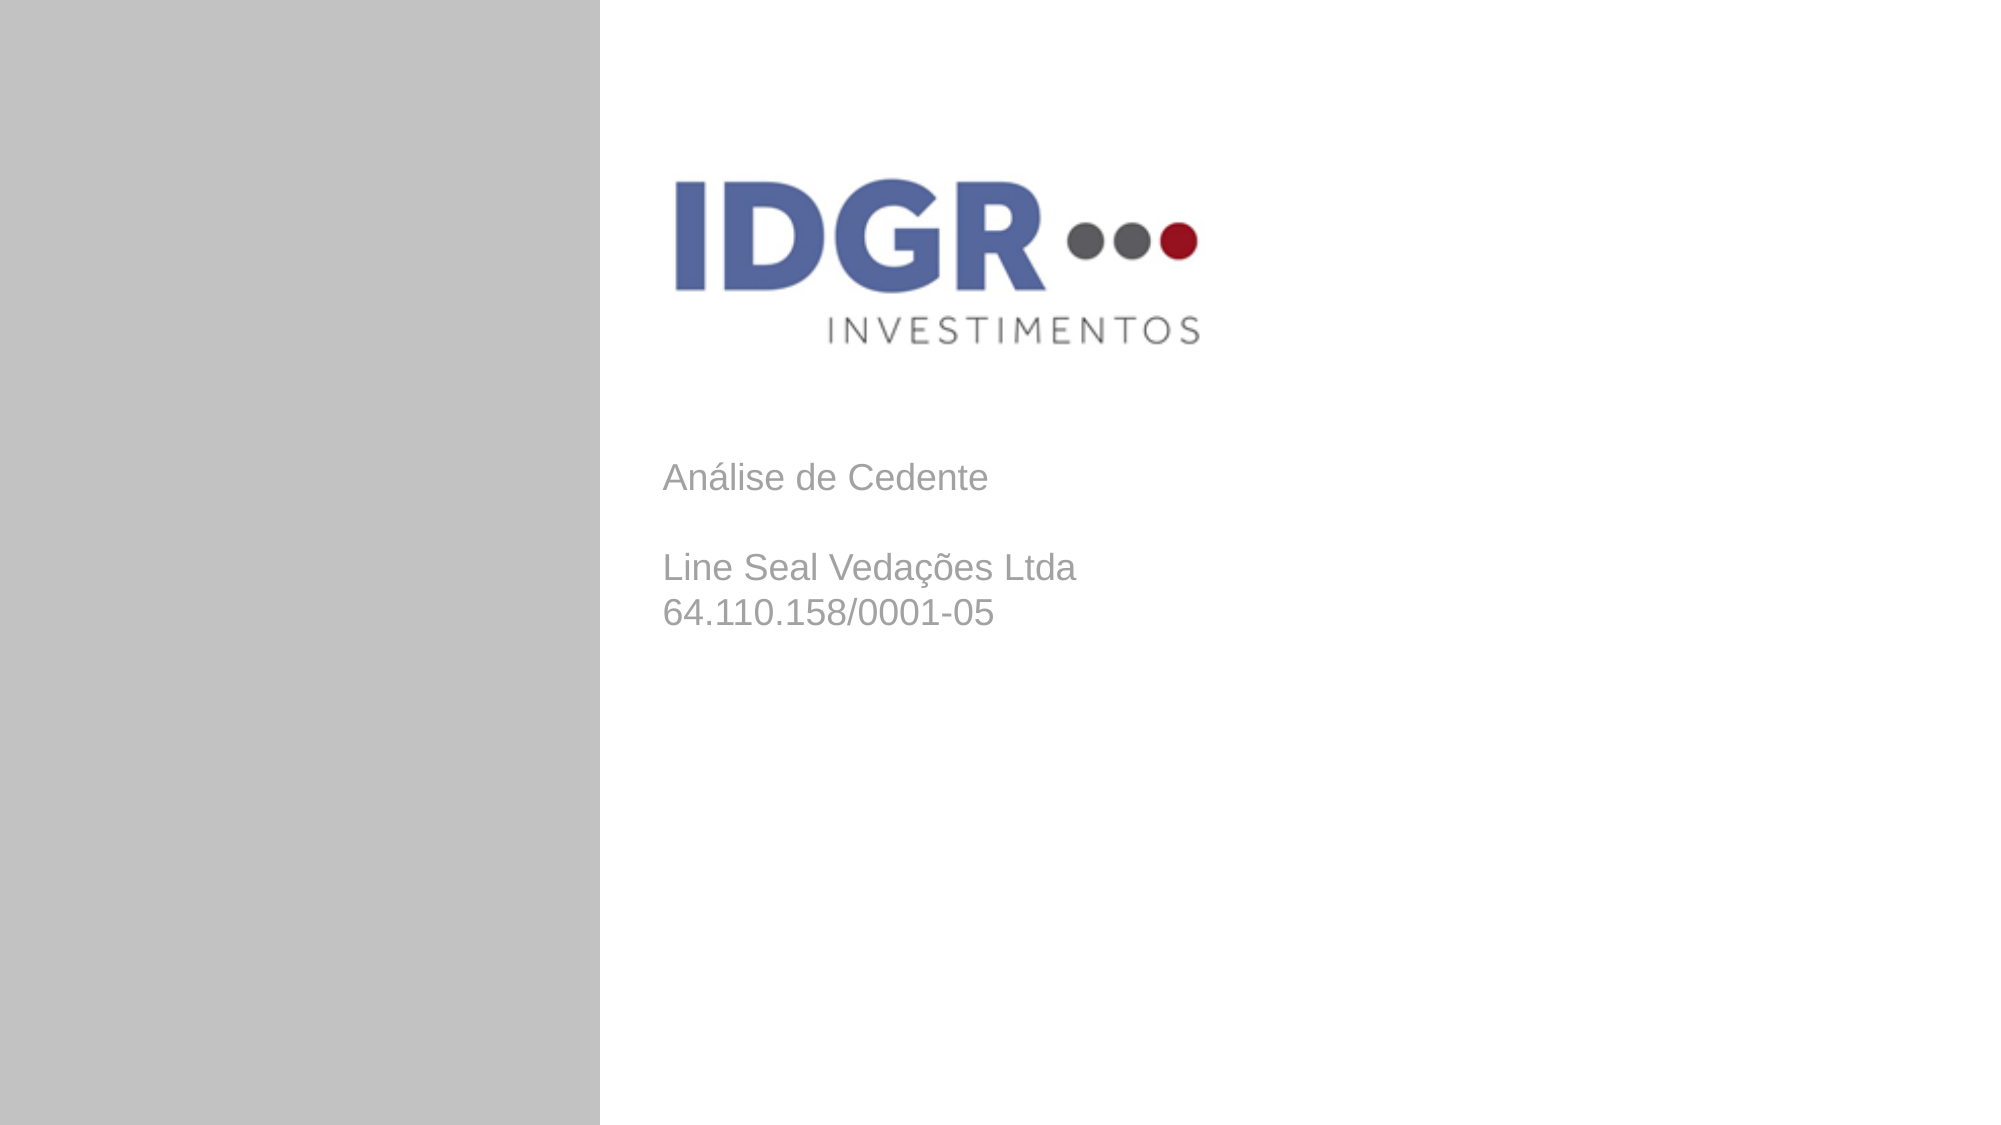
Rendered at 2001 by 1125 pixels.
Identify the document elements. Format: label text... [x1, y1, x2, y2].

text_box Análise de Cedente Line Seal Vedações Ltda 64.110.158/0001-05 [648, 445, 1913, 641]
picture [647, 155, 1222, 384]
text_box [0, 0, 601, 1125]
